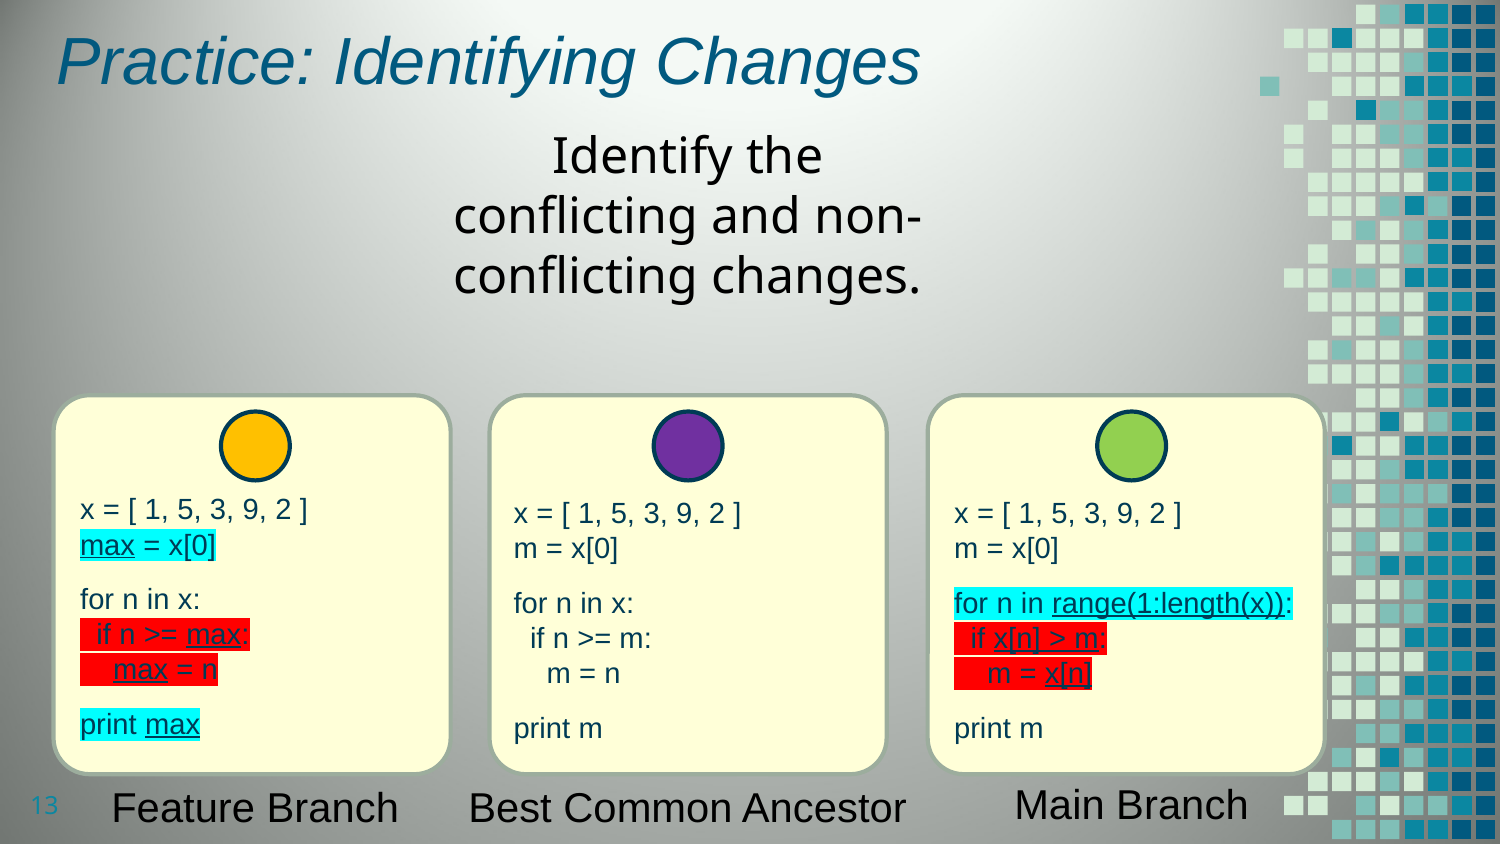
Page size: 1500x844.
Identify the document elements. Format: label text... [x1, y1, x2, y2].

text_box [487, 393, 889, 773]
text_box x = [ 1, 5, 3, 9, 2 ] m = x[0] for n in x: if n >= m: m = n print m [498, 487, 889, 752]
text_box [651, 409, 725, 483]
text_box [51, 393, 453, 777]
text_box [925, 393, 1327, 777]
text_box Best Common Ancestor [453, 773, 923, 839]
text_box Main Branch [999, 770, 1264, 836]
text_box [1095, 409, 1169, 483]
text_box x = [ 1, 5, 3, 9, 2 ] max = x[0] for n in x: if n >= max: max = n print max [65, 483, 455, 748]
text_box Identify the conflicting and non-conflicting changes. [419, 115, 957, 311]
slide_number 13 [15, 774, 96, 839]
text_box x = [ 1, 5, 3, 9, 2 ] m = x[0] for n in range(1:length(x)): if x[n] > m: m = x[n] print m [939, 487, 1329, 752]
picture [0, 0, 1500, 844]
title Practice: Identifying Changes [41, 0, 1326, 114]
text_box [218, 409, 292, 483]
text_box Feature Branch [96, 773, 415, 839]
